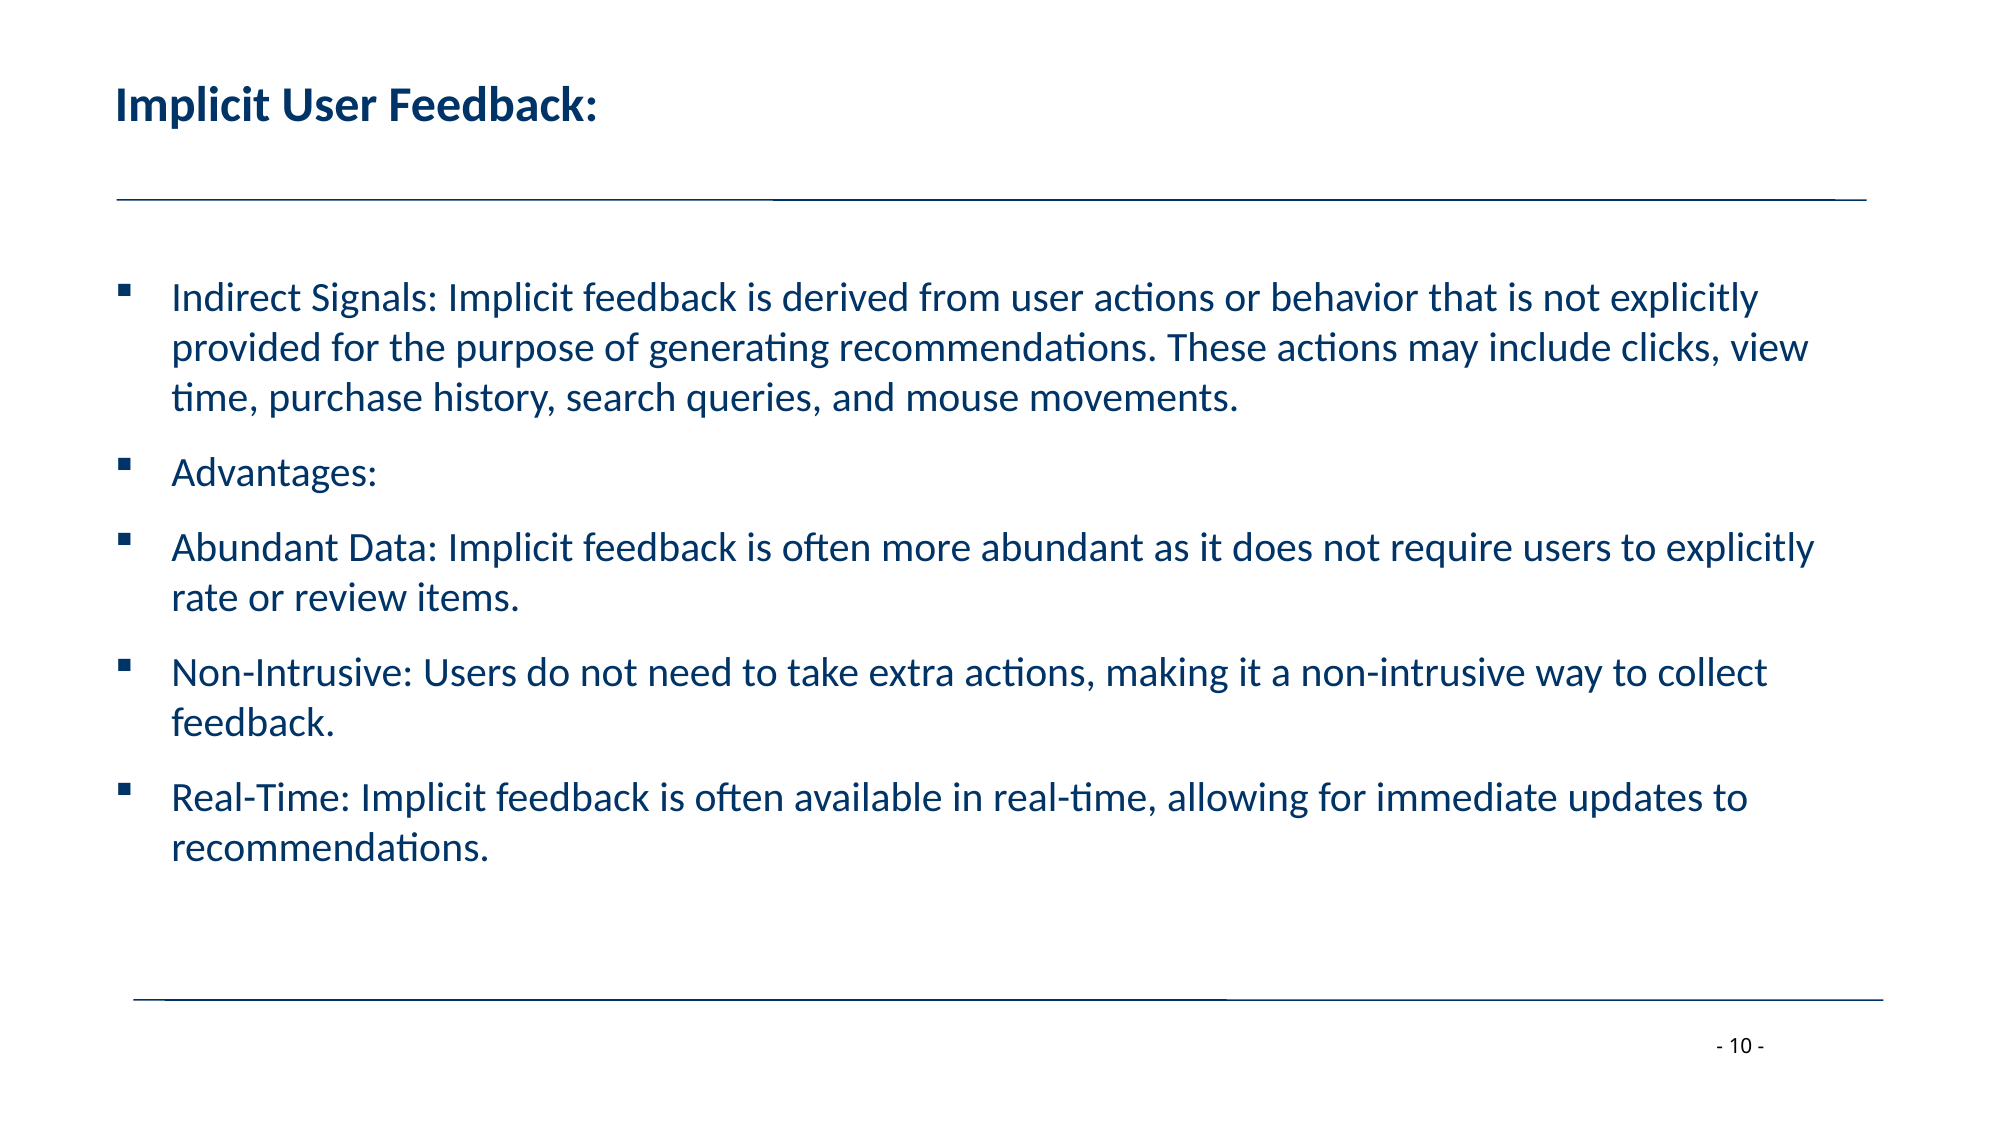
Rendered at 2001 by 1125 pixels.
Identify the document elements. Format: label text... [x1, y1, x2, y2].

title Implicit User Feedback: [99, 37, 1901, 226]
list Indirect Signals: Implicit feedback is derived from user actions or behavior that is not explicitly provided for the purpose of generating recommendations. These actions may include clicks, view time, purchase history, search queries, and mouse movements. Advantages: Abundant Data: Implicit feedback is often more abundant as it does not require users to explicitly rate or review items. Non-Intrusive: Users do not need to take extra actions, making it a non-intrusive way to collect feedback. Real-Time: Implicit feedback is often available in real-time, allowing for immediate updates to recommendations. [99, 262, 1901, 1006]
